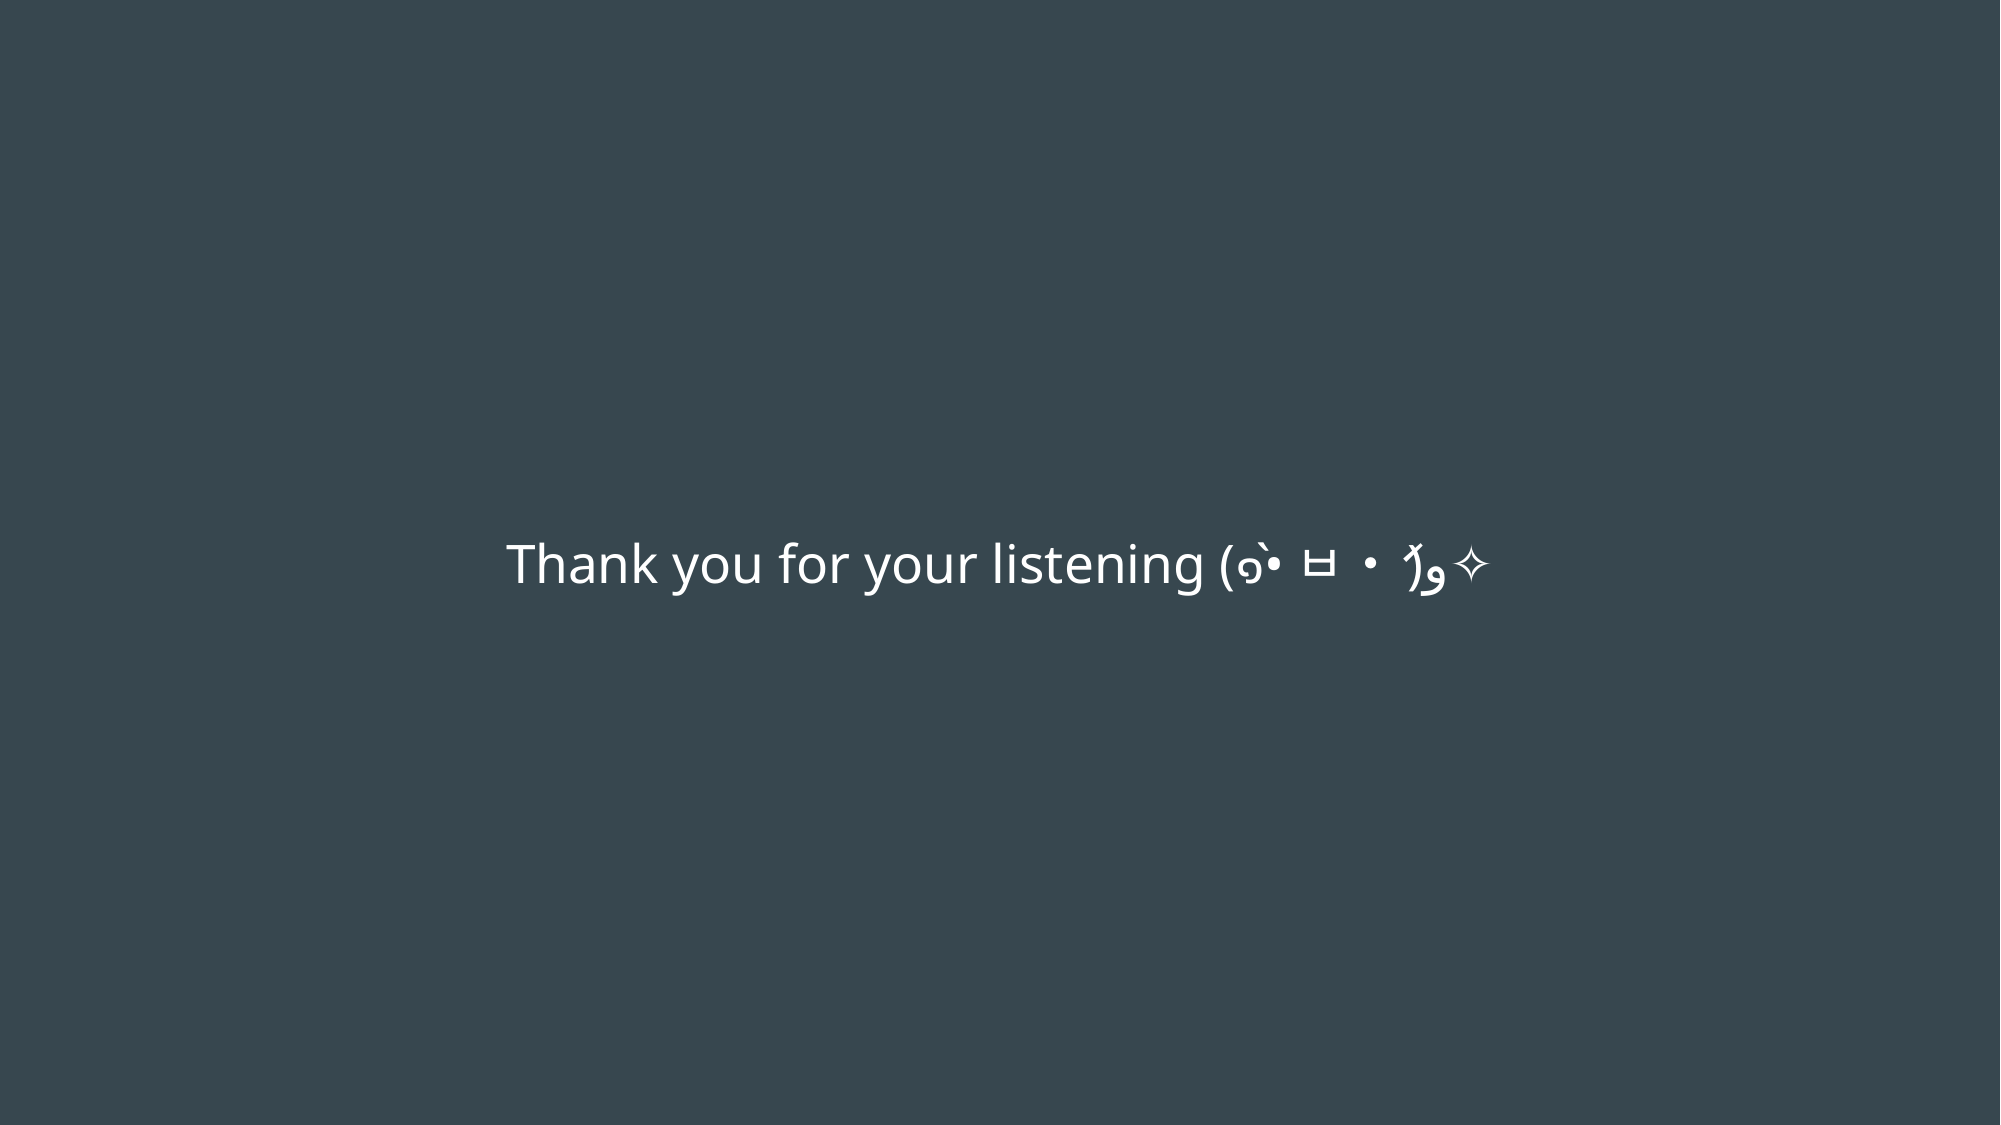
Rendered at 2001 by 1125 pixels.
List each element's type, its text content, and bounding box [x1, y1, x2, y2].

text_box Thank you for your listening (๑•̀ㅂ•́)و✧ [301, 515, 1699, 610]
